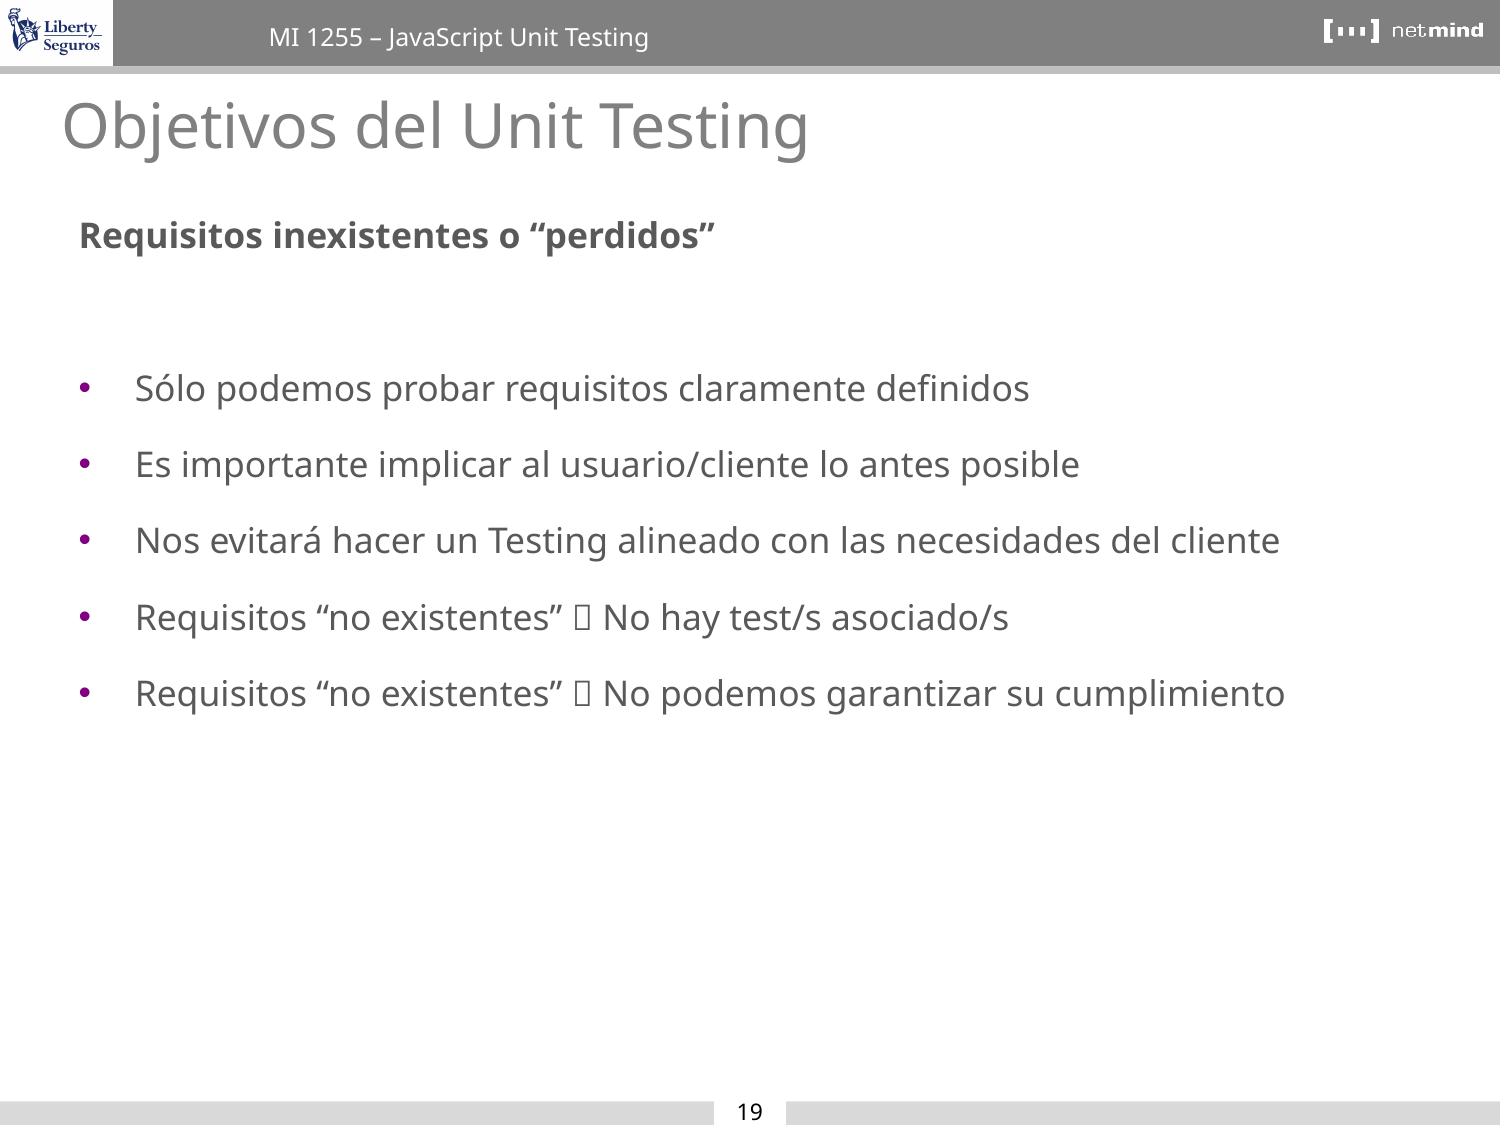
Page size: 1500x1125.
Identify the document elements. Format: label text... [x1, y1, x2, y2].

slide_number 19 [714, 1101, 786, 1125]
text_box Requisitos inexistentes o “perdidos” Sólo podemos probar requisitos claramente definidos Es importante implicar al usuario/cliente lo antes posible Nos evitará hacer un Testing alineado con las necesidades del cliente Requisitos “no existentes”  No hay test/s asociado/s Requisitos “no existentes”  No podemos garantizar su cumplimiento [63, 184, 1435, 1053]
picture [0, 0, 113, 66]
list Objetivos del Unit Testing [46, 78, 1477, 232]
picture [1324, 19, 1483, 43]
